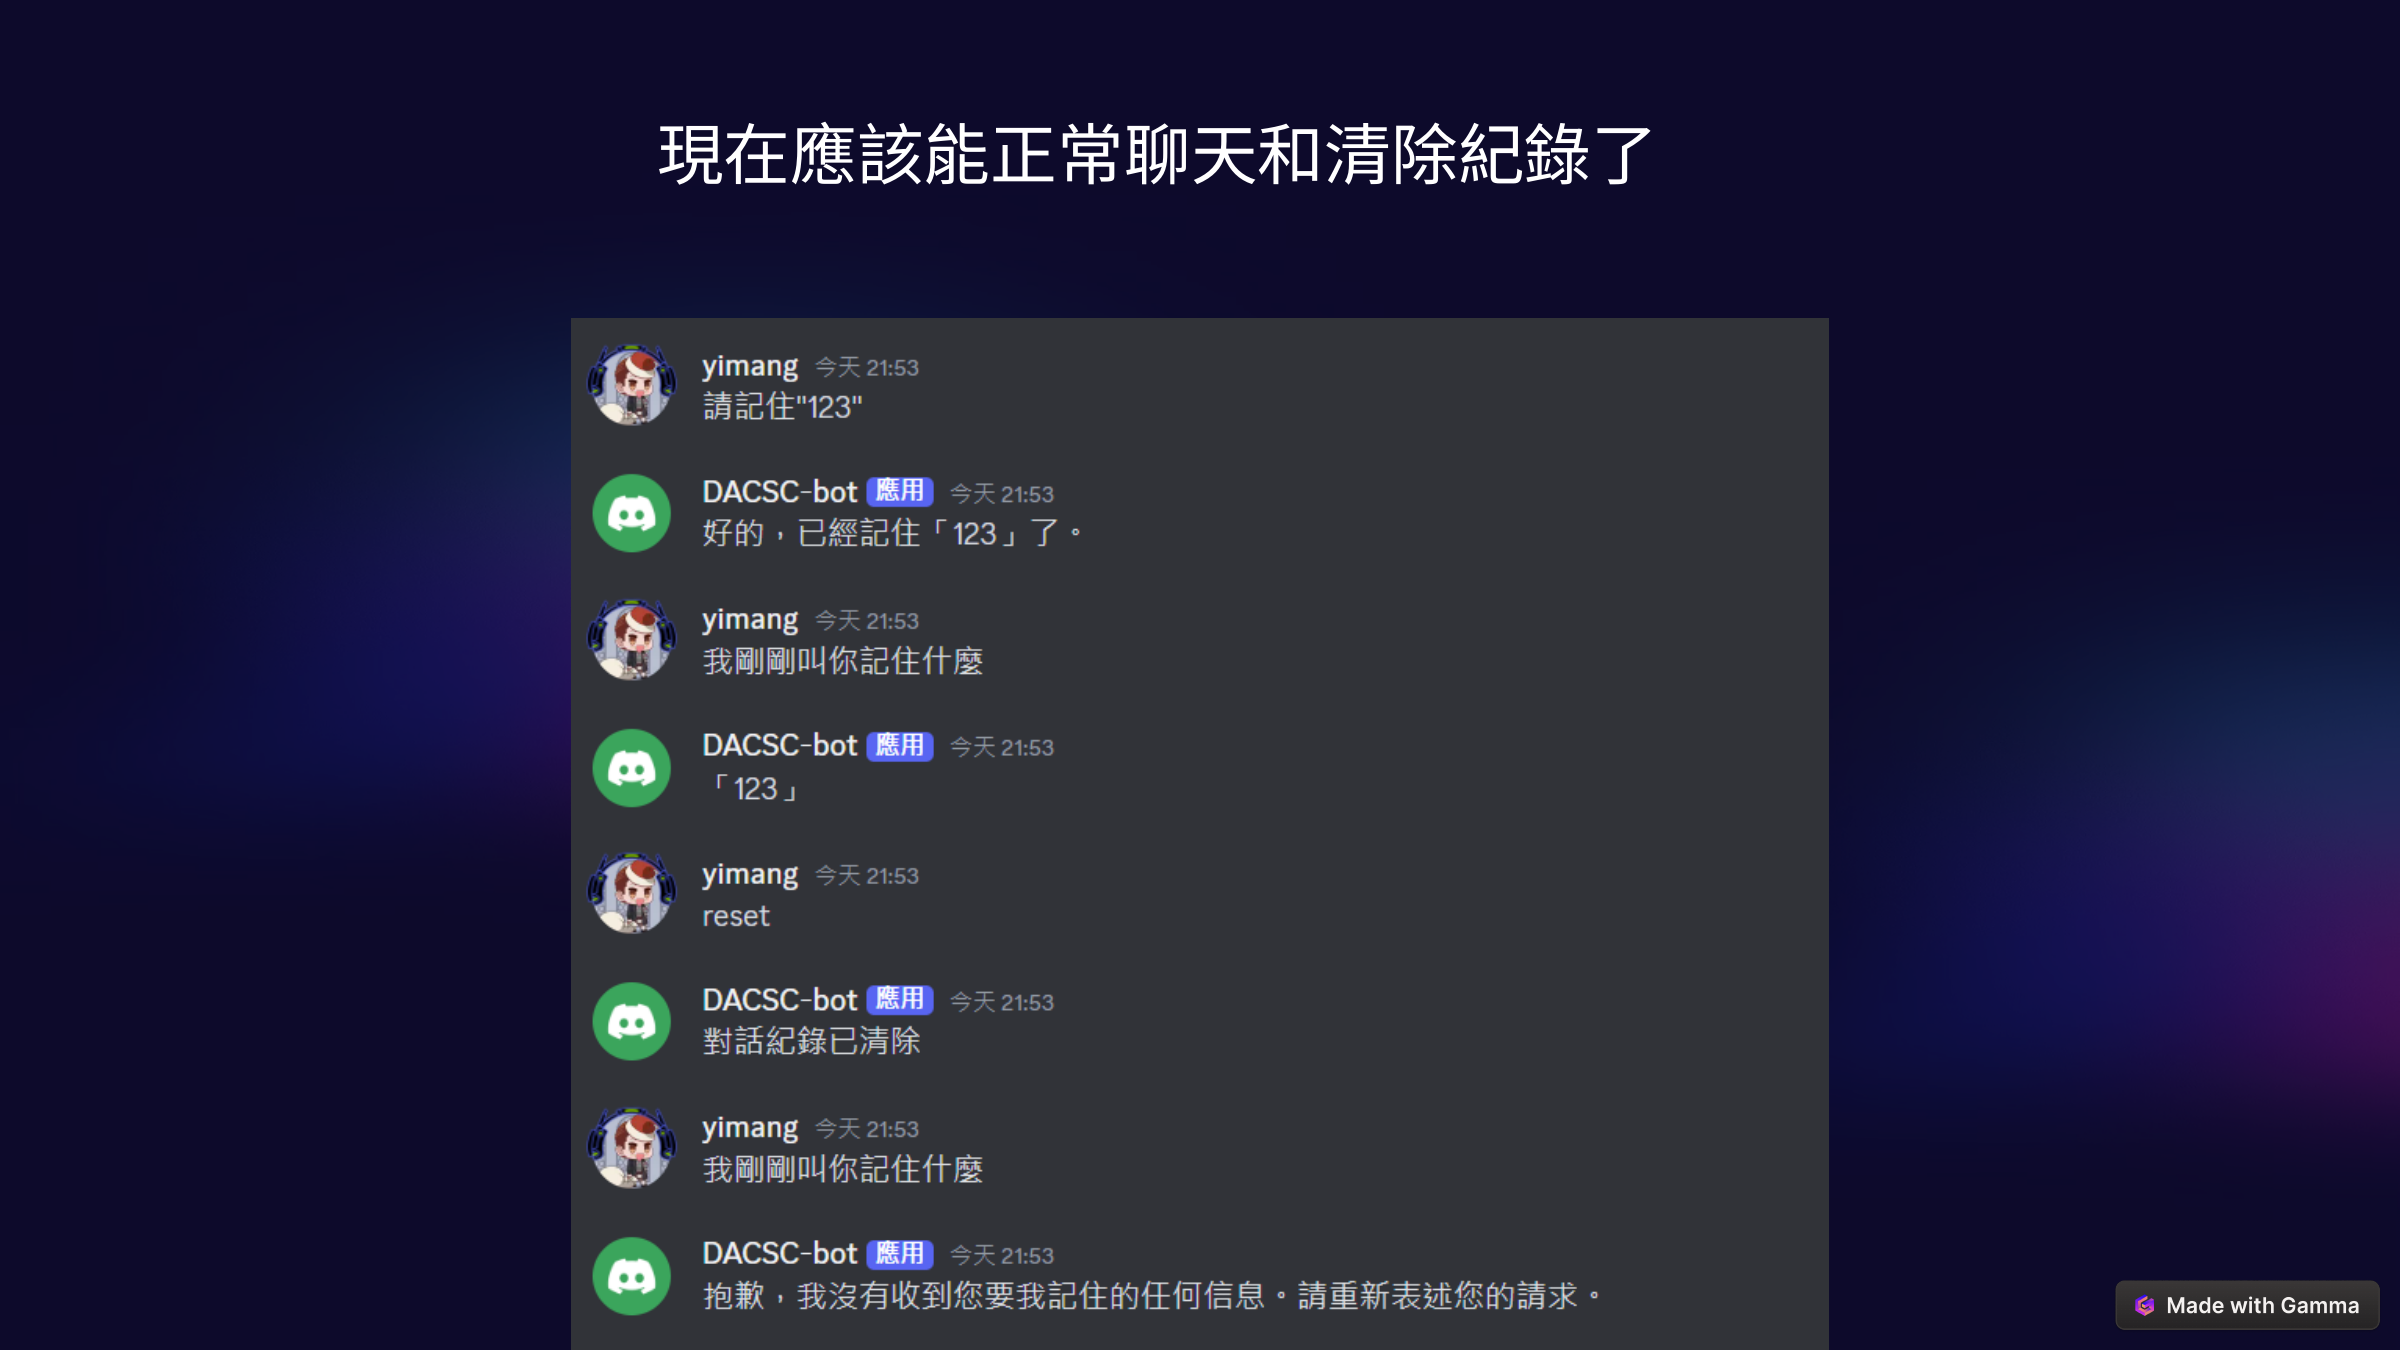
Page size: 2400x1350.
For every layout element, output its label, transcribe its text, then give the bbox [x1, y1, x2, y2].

picture [2106, 1271, 2389, 1339]
text_box 現在應該能正常聊天和清除紀錄了 [214, 105, 2101, 201]
picture [571, 318, 1829, 1350]
